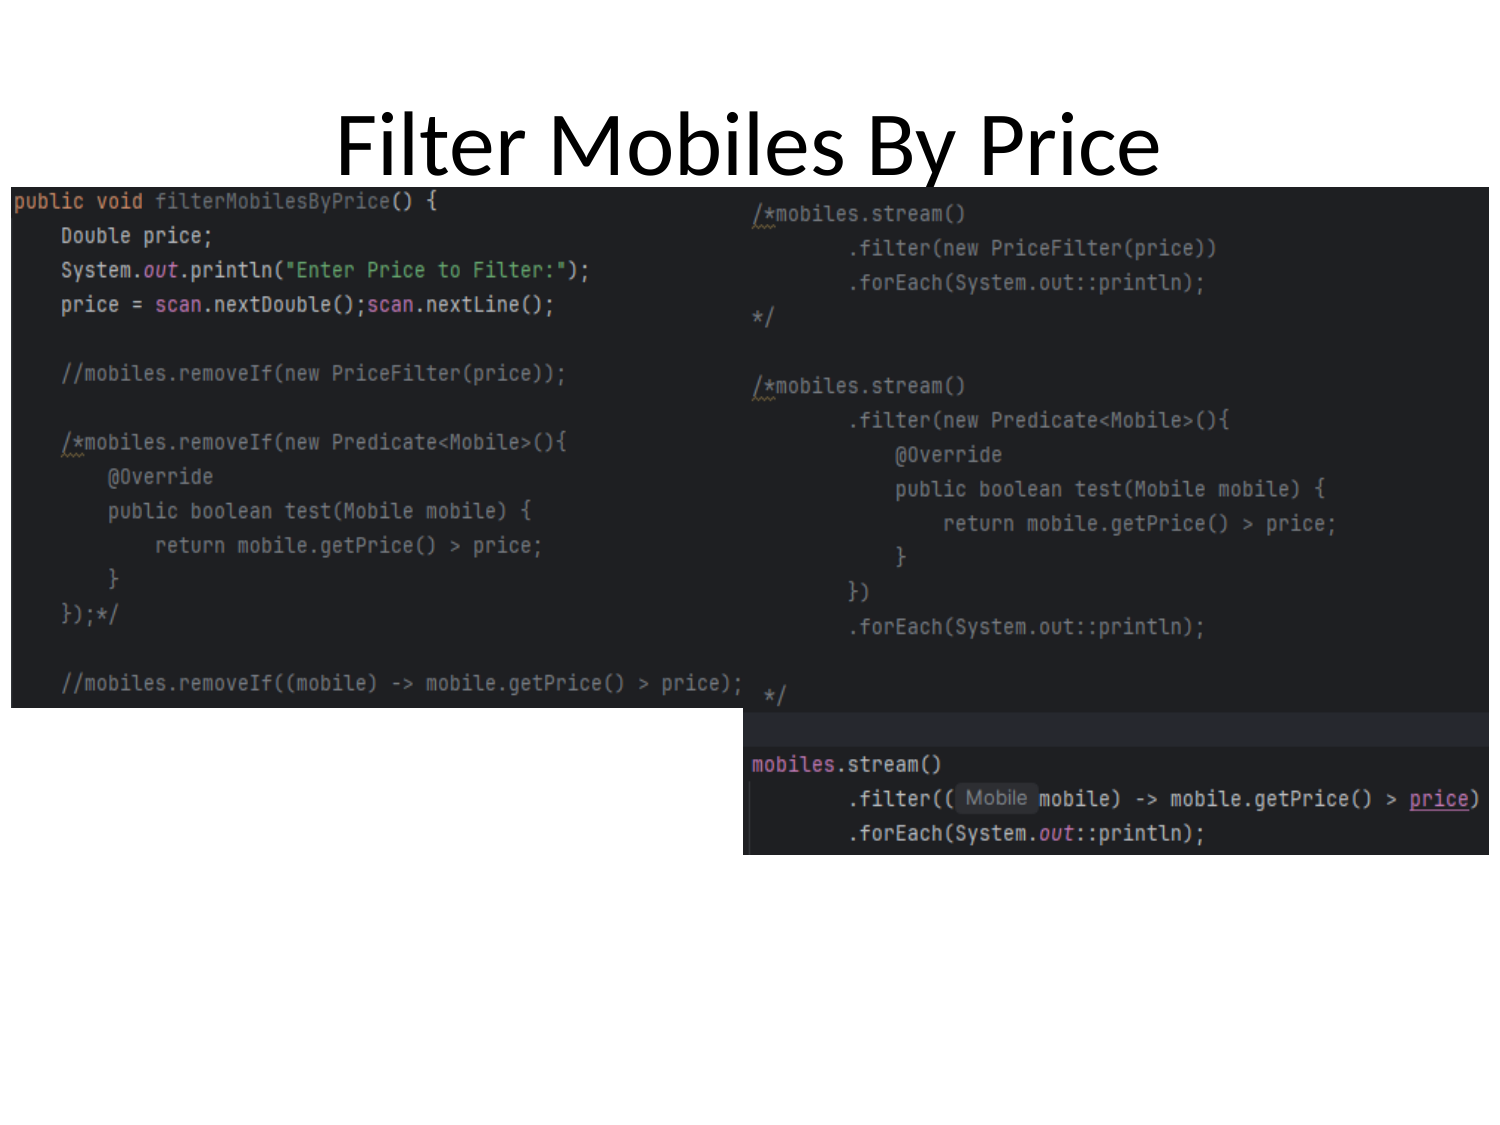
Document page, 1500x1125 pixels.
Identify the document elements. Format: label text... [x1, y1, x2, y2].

picture [11, 187, 1489, 855]
title Filter Mobiles By Price [75, 45, 1425, 185]
